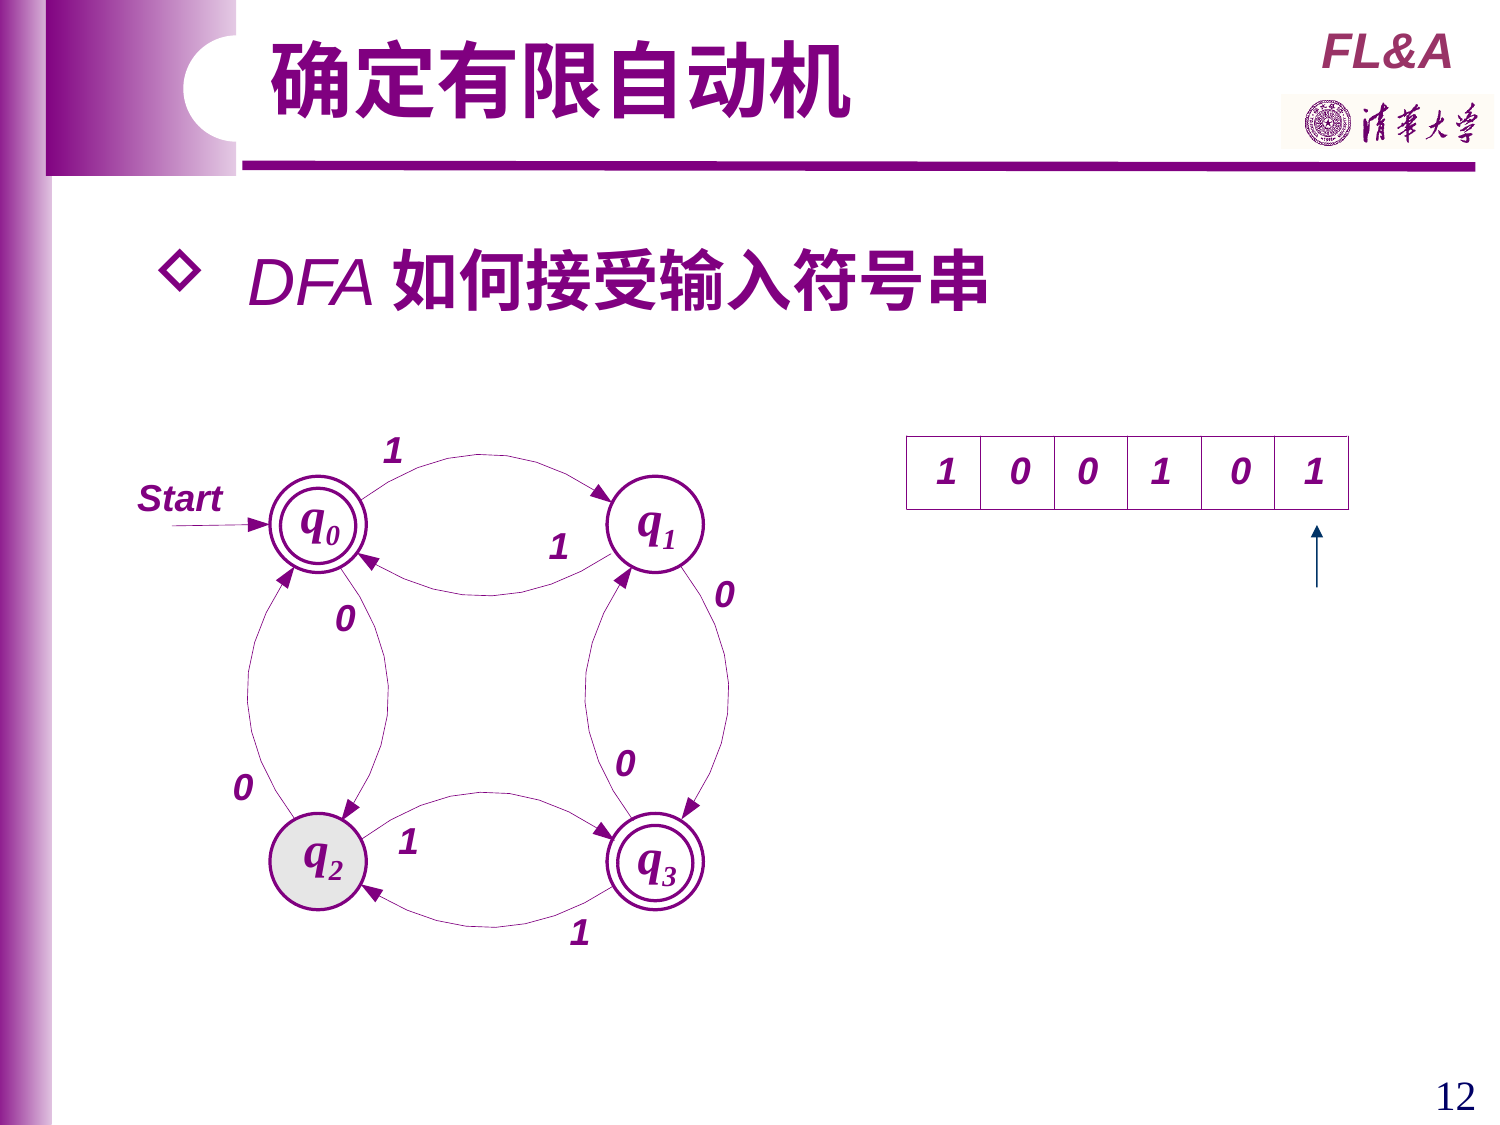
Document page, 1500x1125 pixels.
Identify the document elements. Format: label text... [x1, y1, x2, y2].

picture [1281, 94, 1495, 149]
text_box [903, 432, 1353, 513]
text_box [1310, 525, 1324, 588]
text_box 确定有限自动机 [242, 32, 880, 137]
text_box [110, 424, 786, 962]
text_box 12 [1411, 1061, 1500, 1125]
text_box DFA如何接受输入符号串 [135, 231, 1010, 326]
